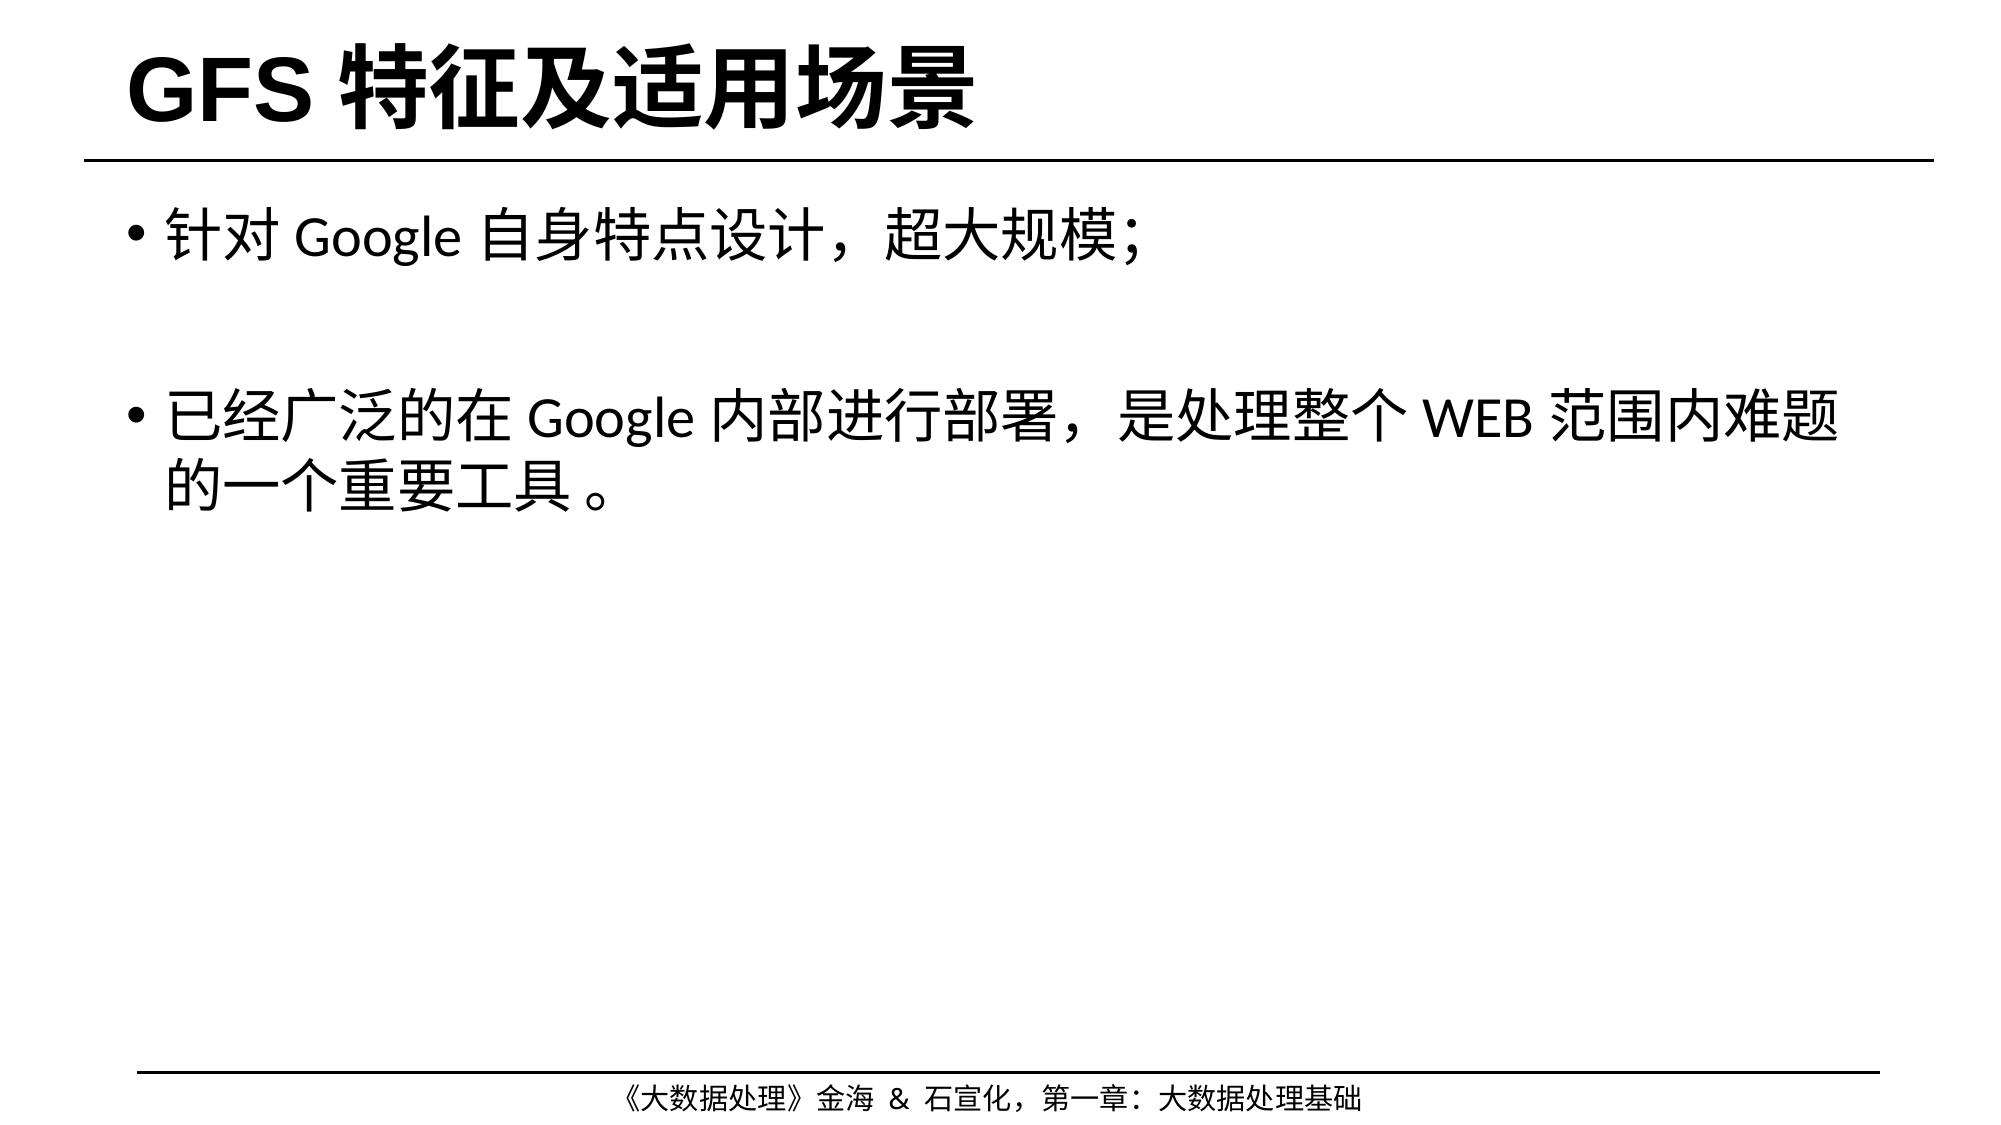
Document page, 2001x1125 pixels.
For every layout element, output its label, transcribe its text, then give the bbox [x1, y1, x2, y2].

list 针对Google自身特点设计，超大规模； 已经广泛的在Google内部进行部署，是处理整个WEB范围内难题的一个重要工具 。 [111, 190, 1905, 1014]
title GFS特征及适用场景 [111, 22, 1905, 161]
